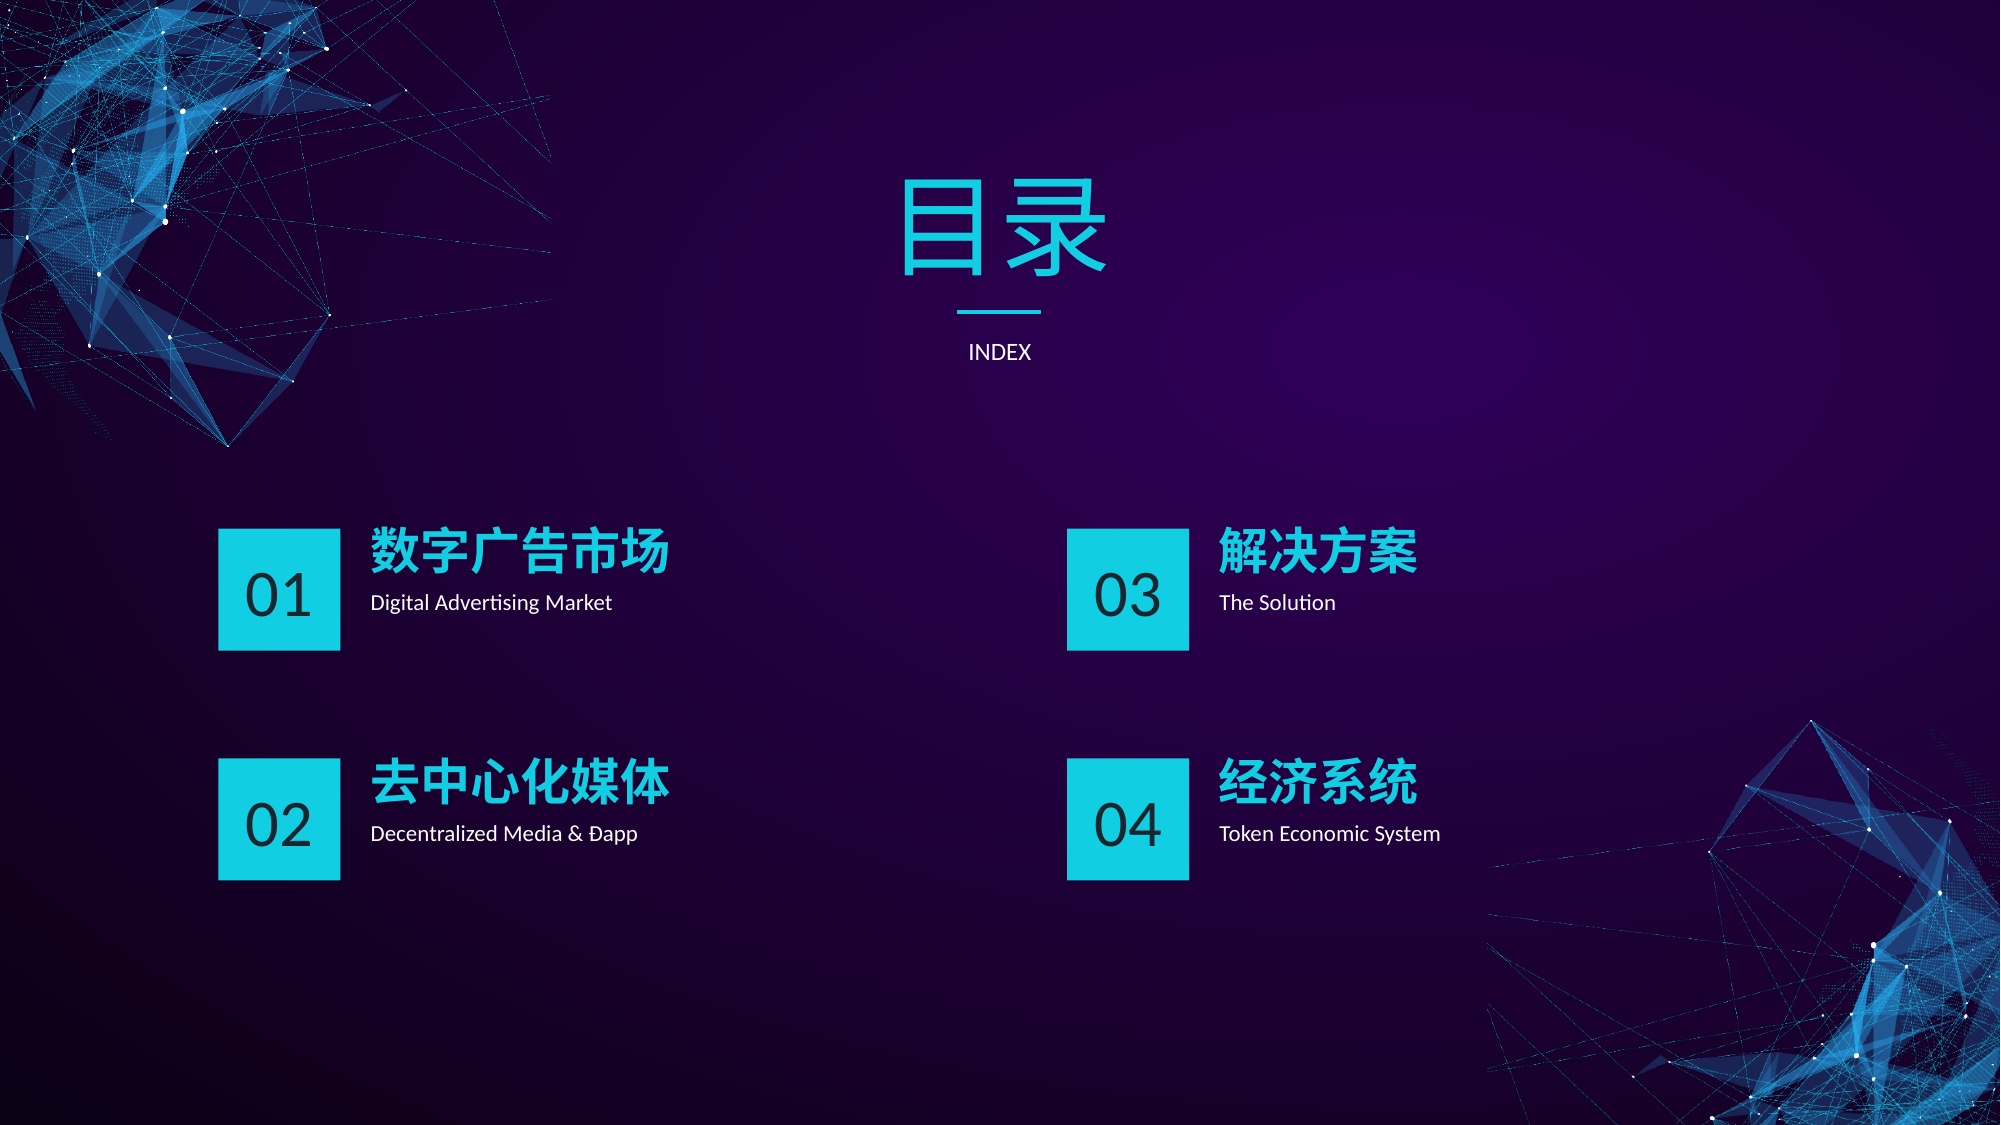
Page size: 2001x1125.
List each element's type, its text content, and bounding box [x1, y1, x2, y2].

text_box 04 [1066, 757, 1190, 881]
text_box Decentralized Media & Đapp [370, 813, 891, 847]
text_box 经济系统 [1203, 742, 1434, 818]
picture [0, 0, 2001, 1125]
text_box 去中心化媒体 [355, 742, 686, 818]
text_box The Solution [1219, 582, 1740, 616]
text_box INDEX [717, 329, 1283, 440]
text_box 解决方案 [1203, 511, 1434, 587]
text_box 数字广告市场 [355, 511, 686, 587]
text_box Token Economic System [1219, 813, 1740, 847]
text_box Digital Advertising Market [370, 582, 891, 616]
text_box 目录 [872, 147, 1128, 298]
text_box 02 [217, 757, 341, 881]
text_box 01 [217, 528, 341, 652]
text_box 03 [1066, 528, 1190, 652]
